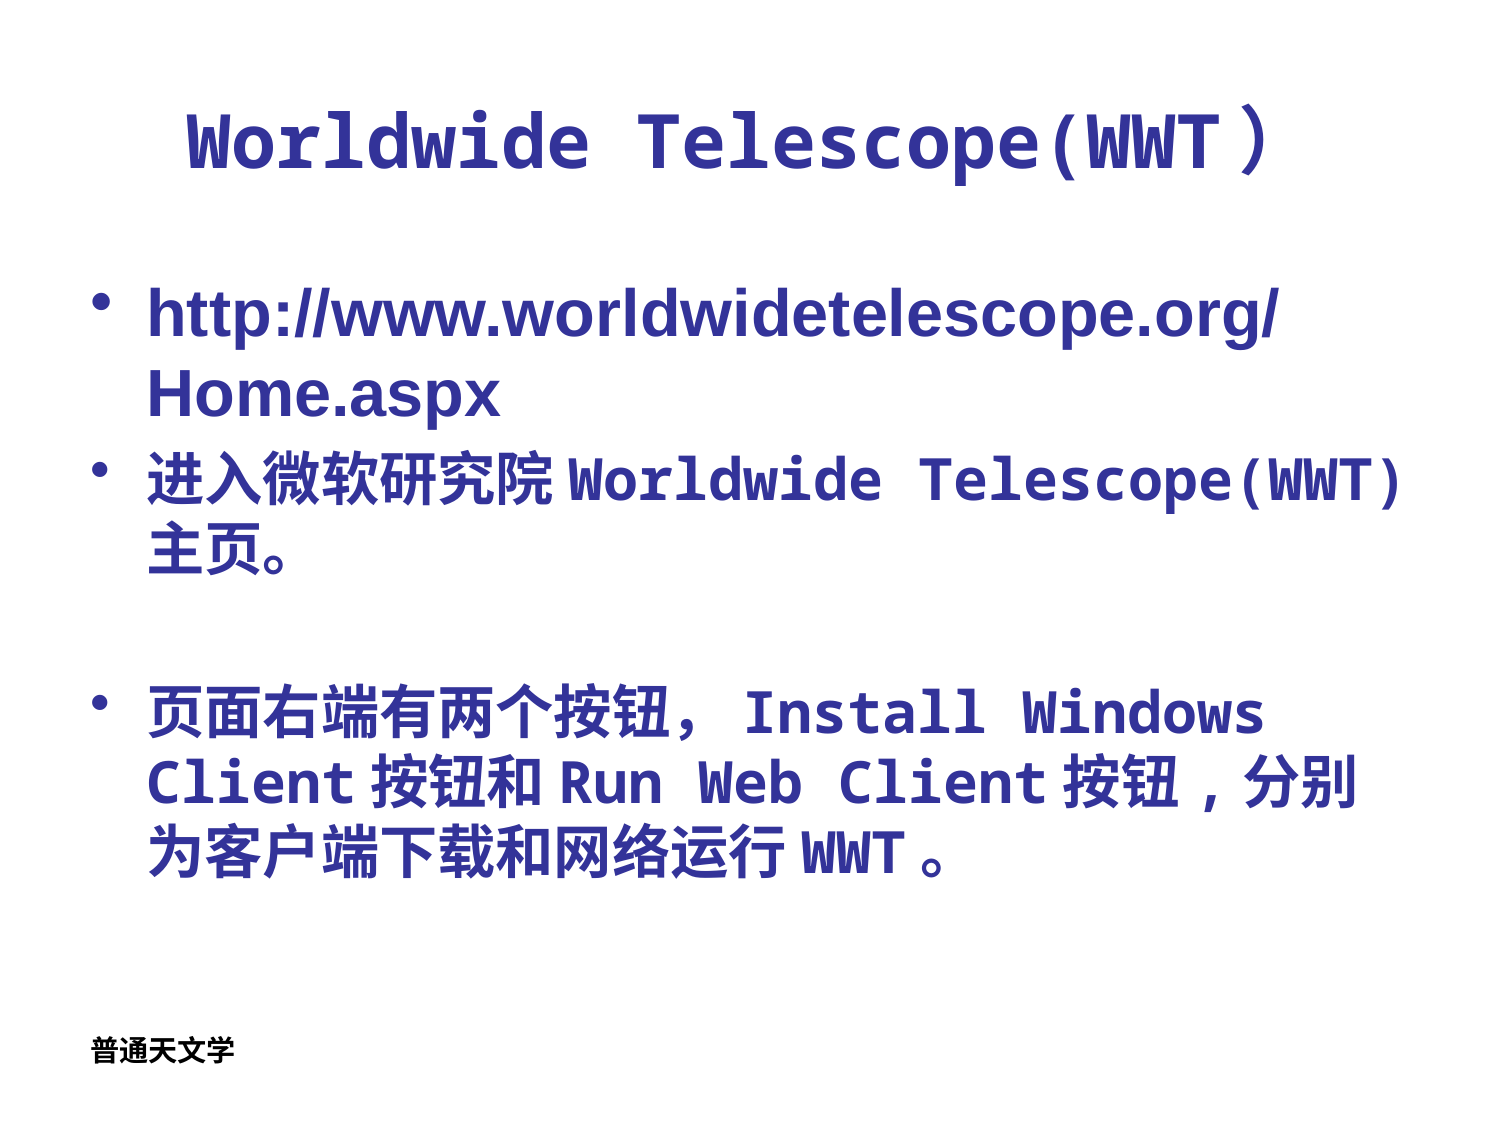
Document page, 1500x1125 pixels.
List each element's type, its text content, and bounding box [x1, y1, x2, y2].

list http://www.worldwidetelescope.org/Home.aspx 进入微软研究院Worldwide Telescope(WWT)主页。 页面右端有两个按钮，Install Windows Client按钮和Run Web Client按钮,分别为客户端下载和网络运行WWT。 [75, 262, 1425, 1005]
slide_number 普通天文学 [74, 1024, 426, 1103]
title Worldwide Telescope(WWT） [75, 45, 1425, 233]
